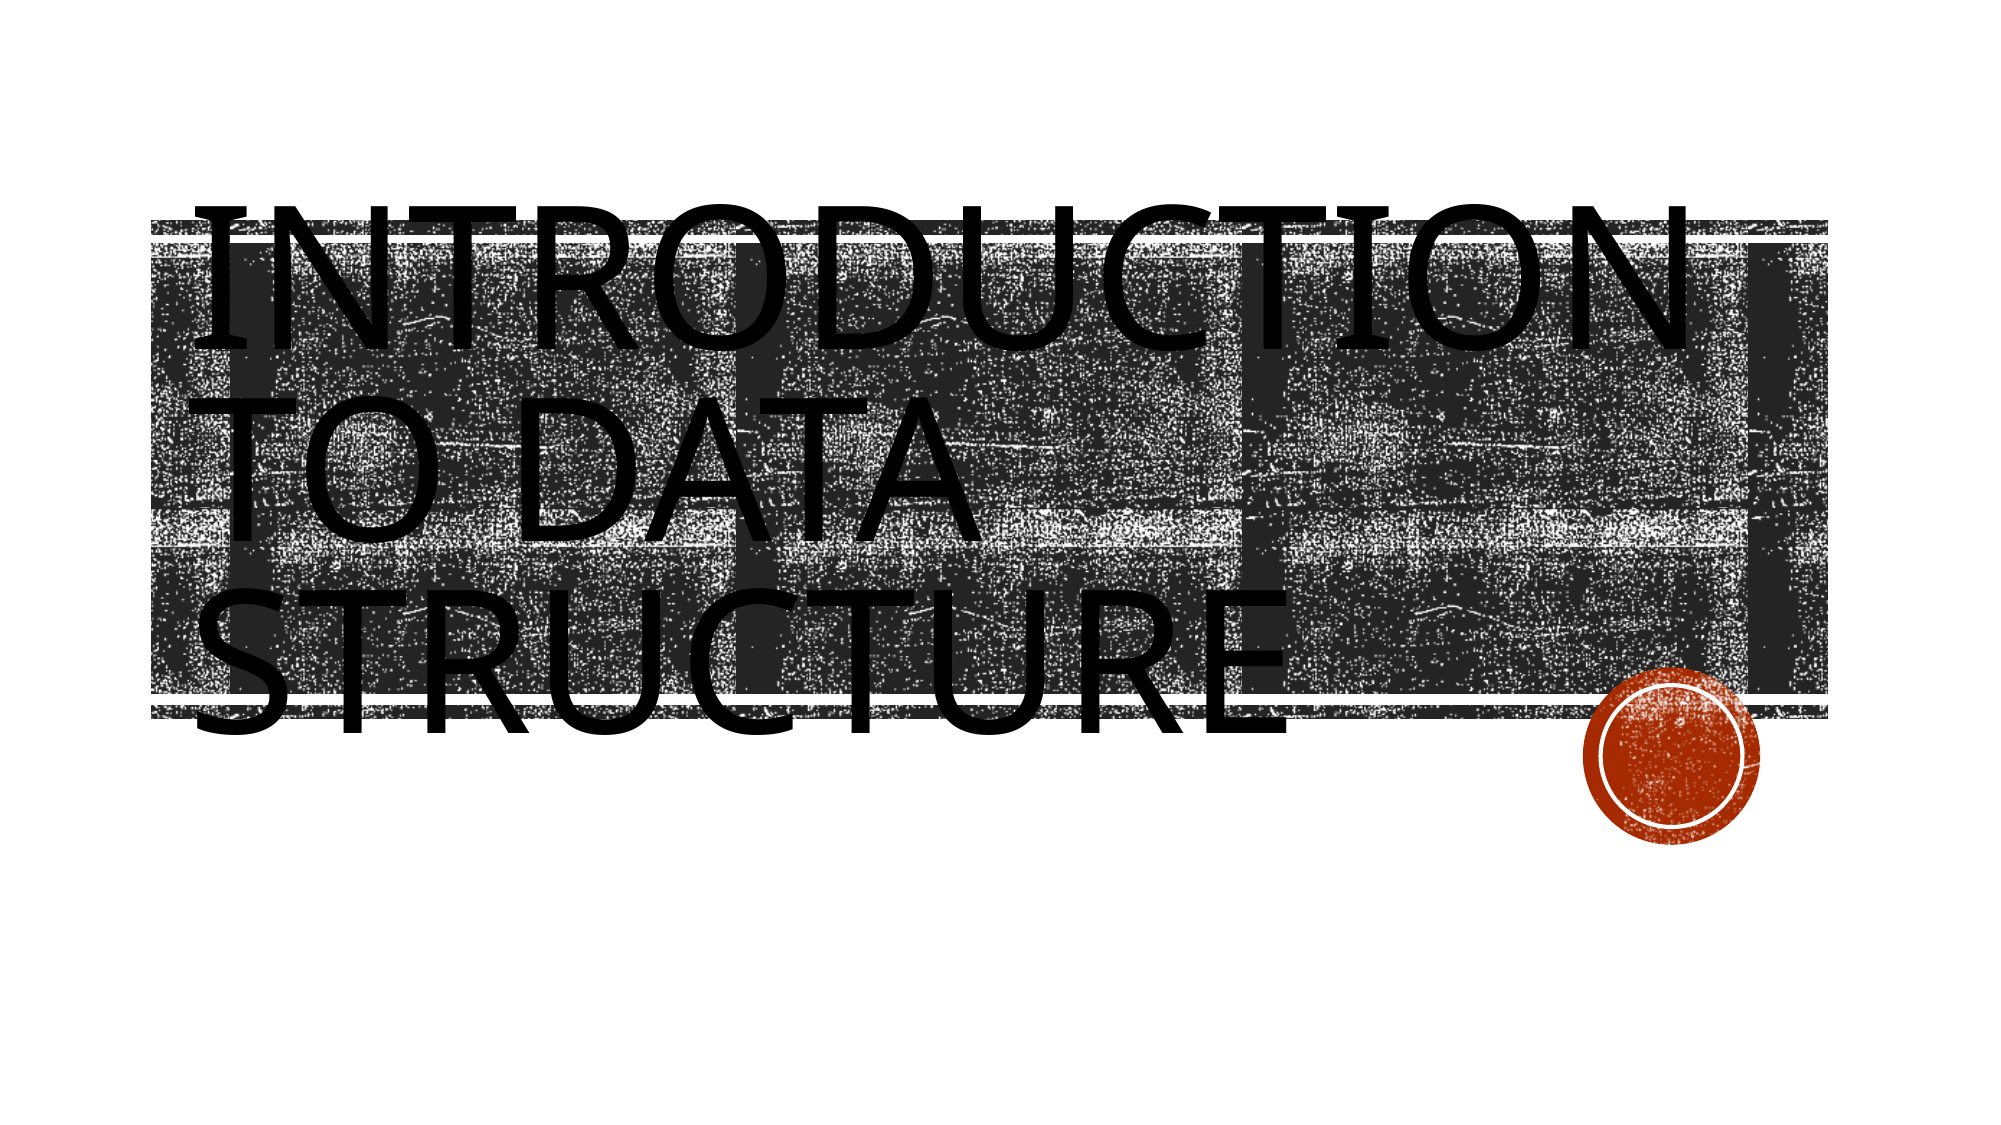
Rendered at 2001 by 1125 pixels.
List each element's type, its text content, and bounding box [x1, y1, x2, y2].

title Introduction to Data Structure [172, 234, 1808, 733]
